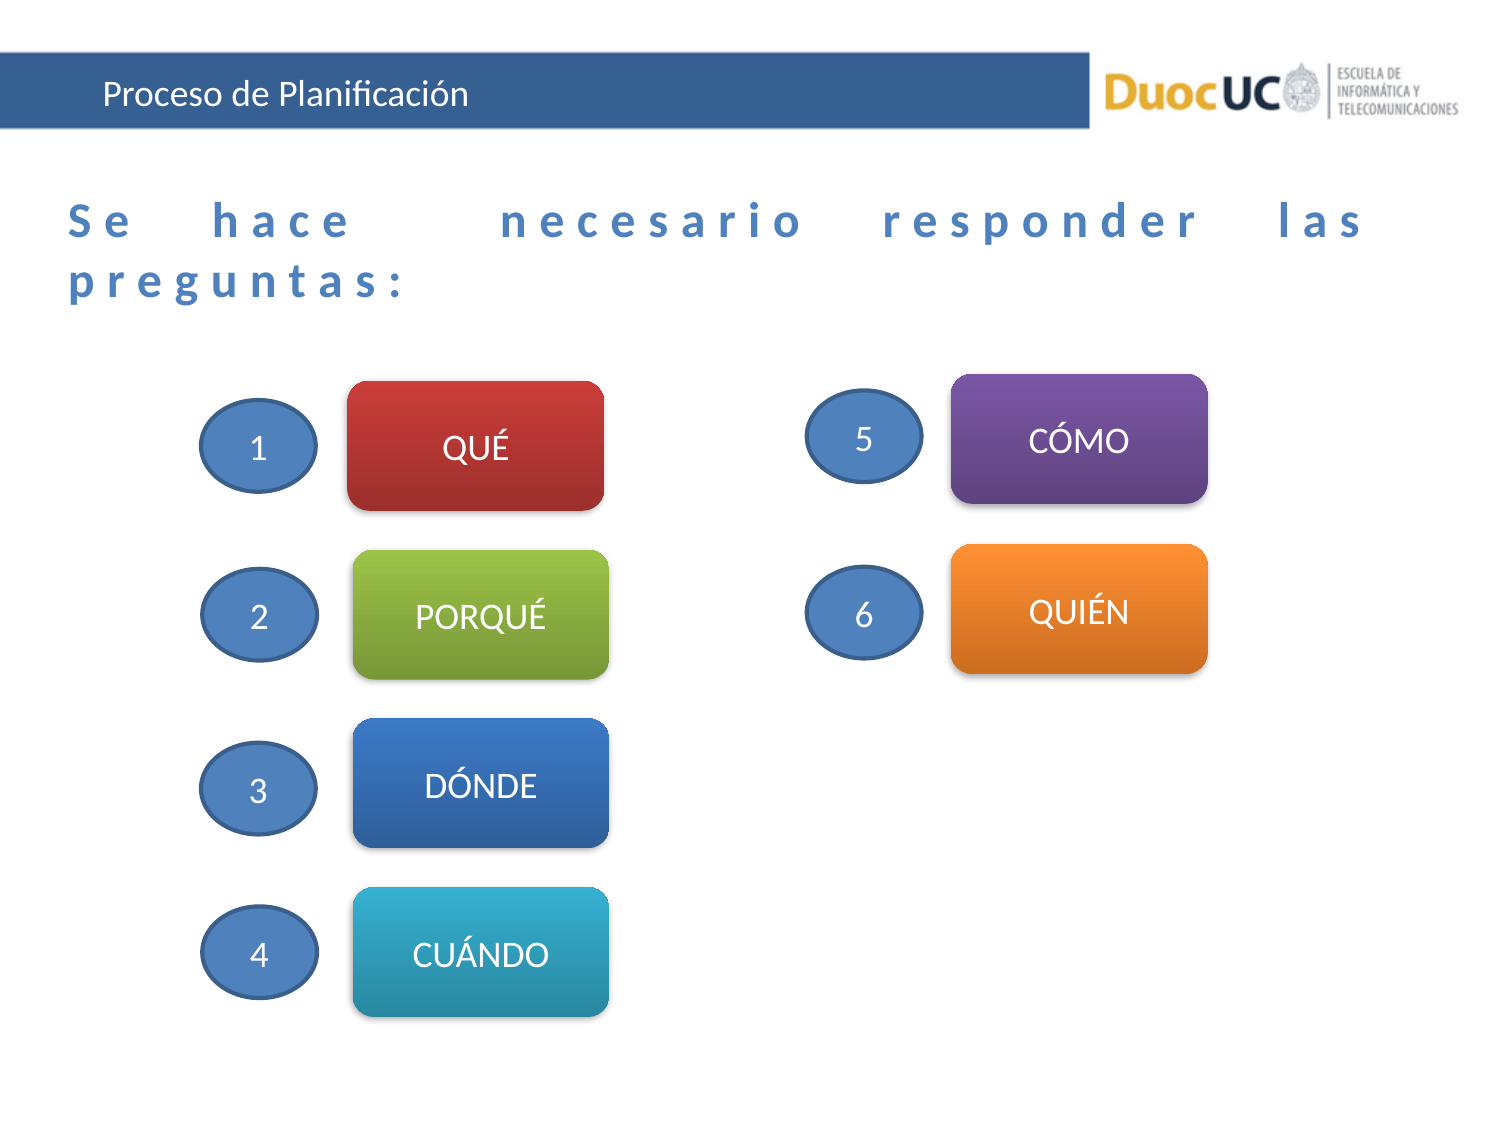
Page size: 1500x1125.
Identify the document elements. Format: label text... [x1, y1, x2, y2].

text_box QUÉ [347, 380, 605, 511]
text_box Se hace necesario responder las preguntas: [53, 179, 1388, 315]
text_box QUIÉN [950, 544, 1208, 675]
text_box DÓNDE [352, 718, 610, 849]
text_box 3 [198, 740, 318, 837]
text_box Proceso de Planificación [87, 61, 485, 122]
text_box 1 [198, 397, 318, 494]
text_box 2 [200, 566, 320, 663]
text_box [0, 598, 754, 750]
text_box CÓMO [950, 373, 1208, 504]
text_box PORQUÉ [352, 549, 610, 680]
text_box 4 [200, 904, 320, 1001]
text_box CUÁNDO [352, 887, 610, 1018]
picture [0, 0, 1500, 1125]
text_box 6 [804, 564, 924, 661]
text_box 5 [804, 388, 924, 485]
